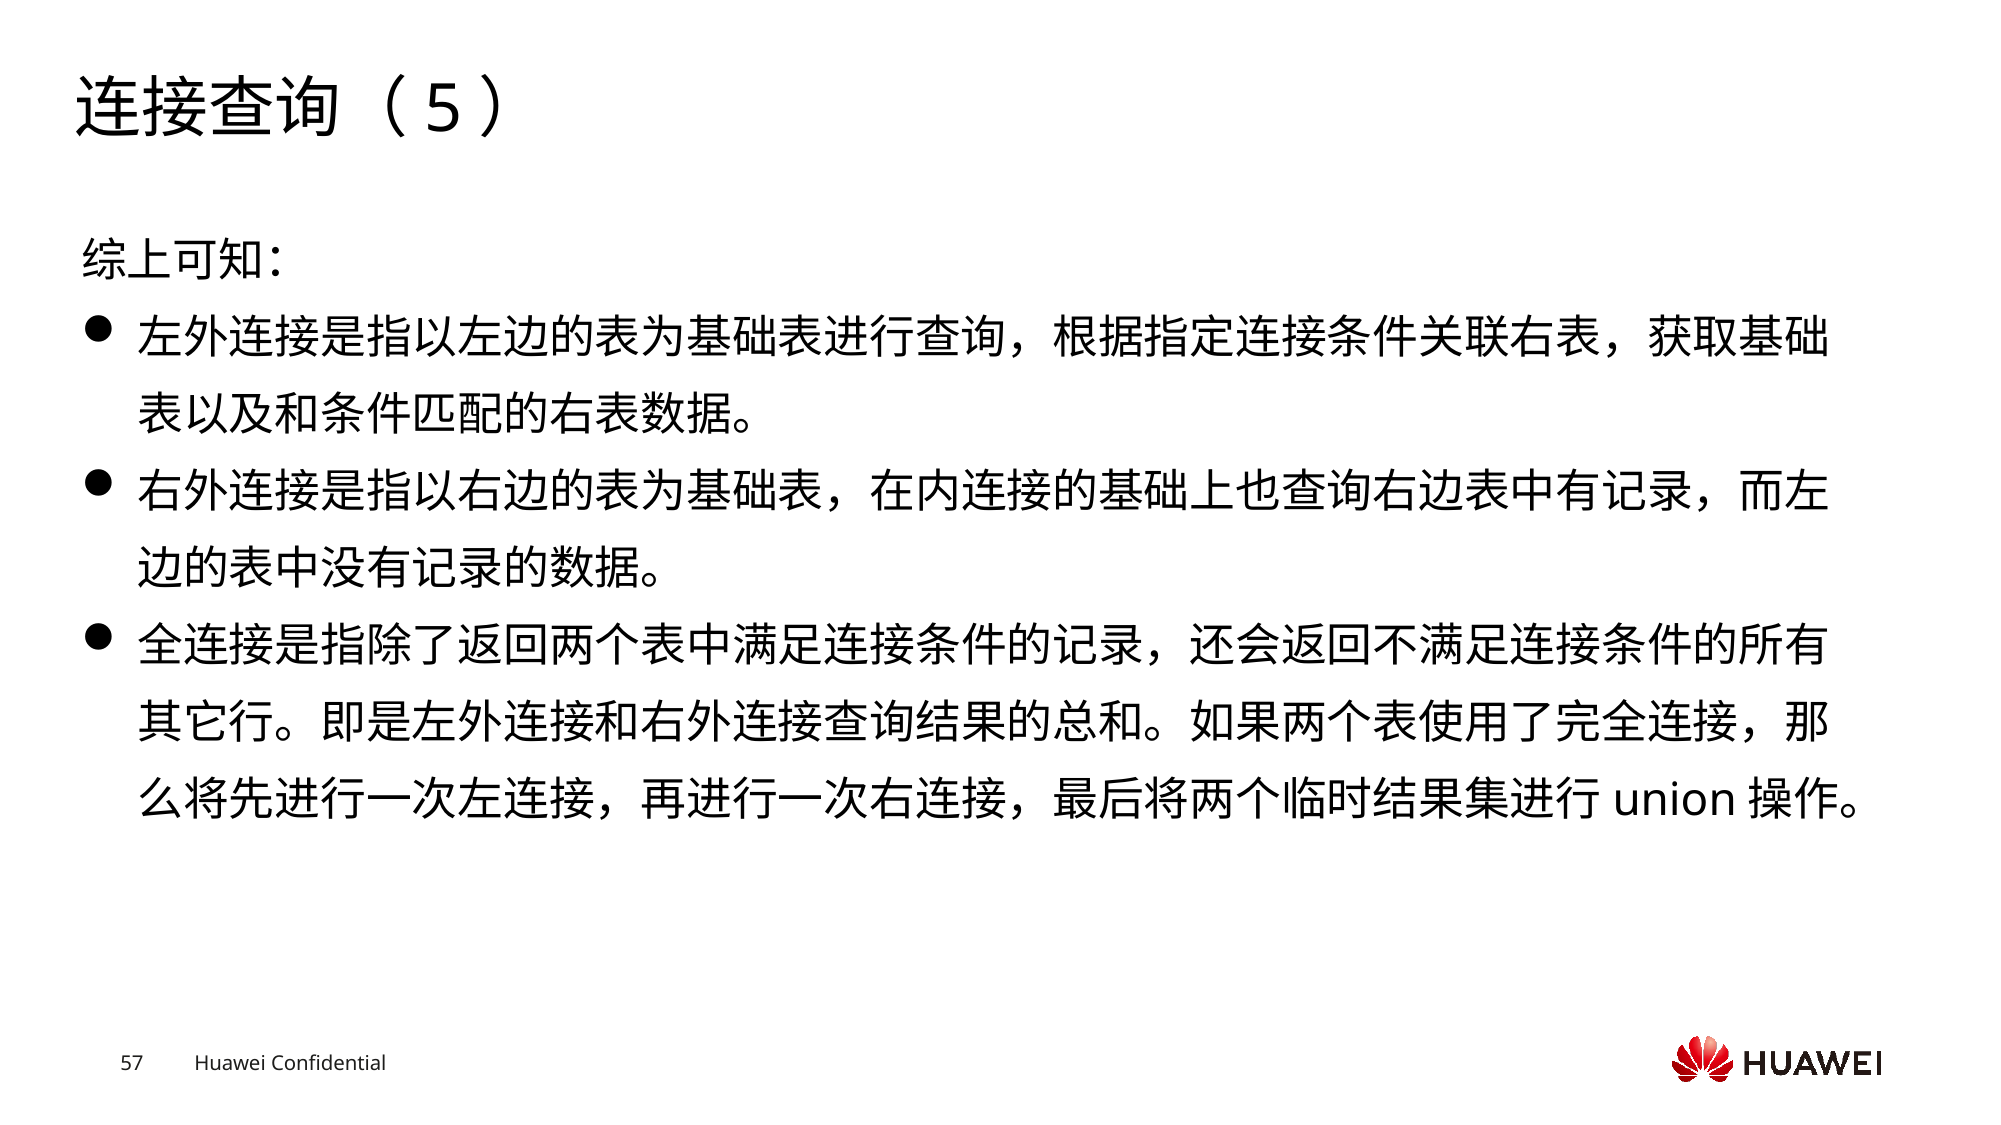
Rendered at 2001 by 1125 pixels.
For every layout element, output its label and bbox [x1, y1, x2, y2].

text_box [66, 201, 1874, 832]
title [74, 73, 1928, 238]
picture [1672, 1036, 1881, 1082]
